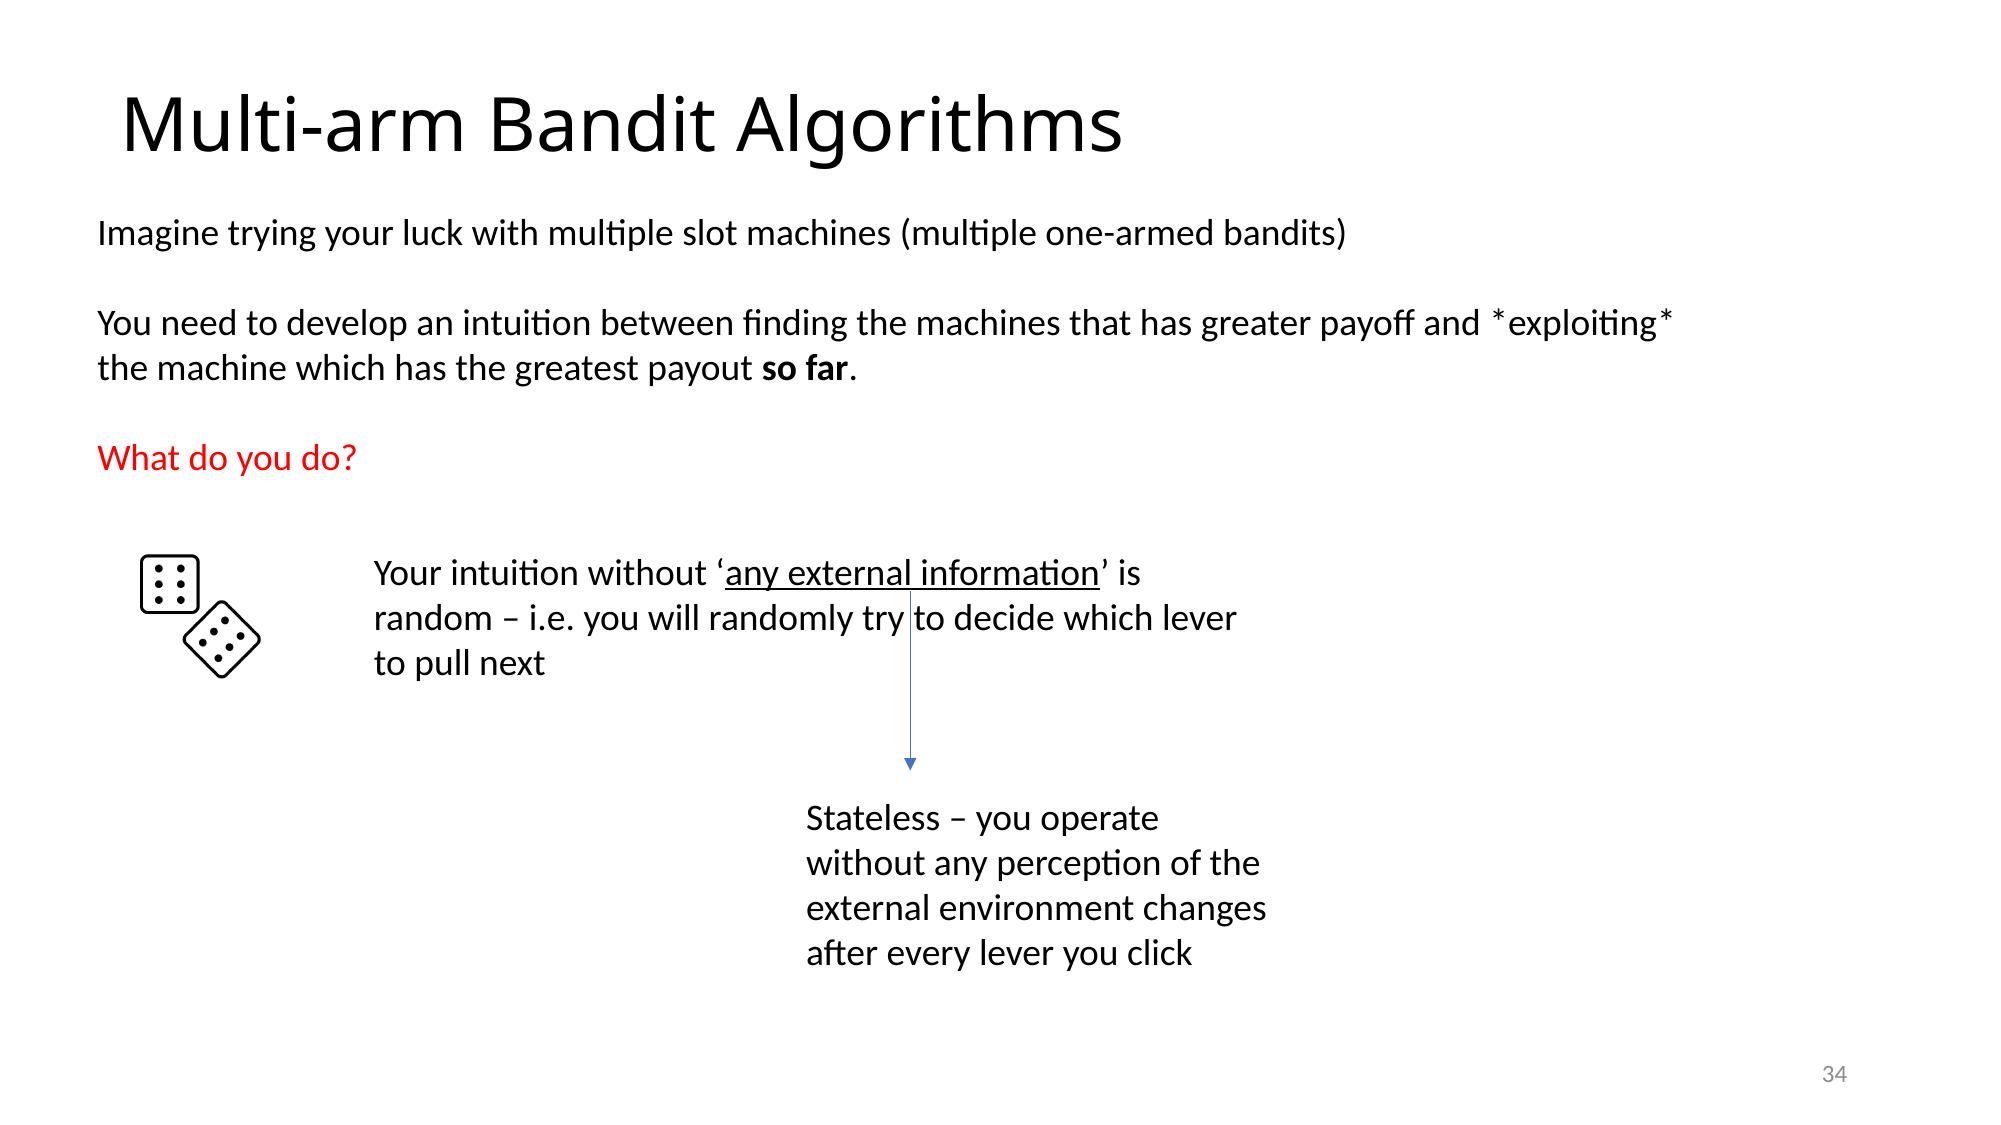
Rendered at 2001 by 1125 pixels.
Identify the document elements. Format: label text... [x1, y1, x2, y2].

picture [123, 540, 275, 691]
text_box Imagine trying your luck with multiple slot machines (multiple one-armed bandits) You need to develop an intuition between finding the machines that has greater payoff and *exploiting* the machine which has the greatest payout so far. What do you do? [82, 200, 1710, 486]
text_box Your intuition without ‘any external information’ is random – i.e. you will randomly try to decide which lever to pull next [359, 540, 1278, 691]
title Multi-arm Bandit Algorithms [105, 22, 1831, 176]
text_box Stateless – you operate without any perception of the external environment changes after every lever you click [791, 785, 1290, 981]
slide_number 34 [1412, 1042, 1863, 1103]
